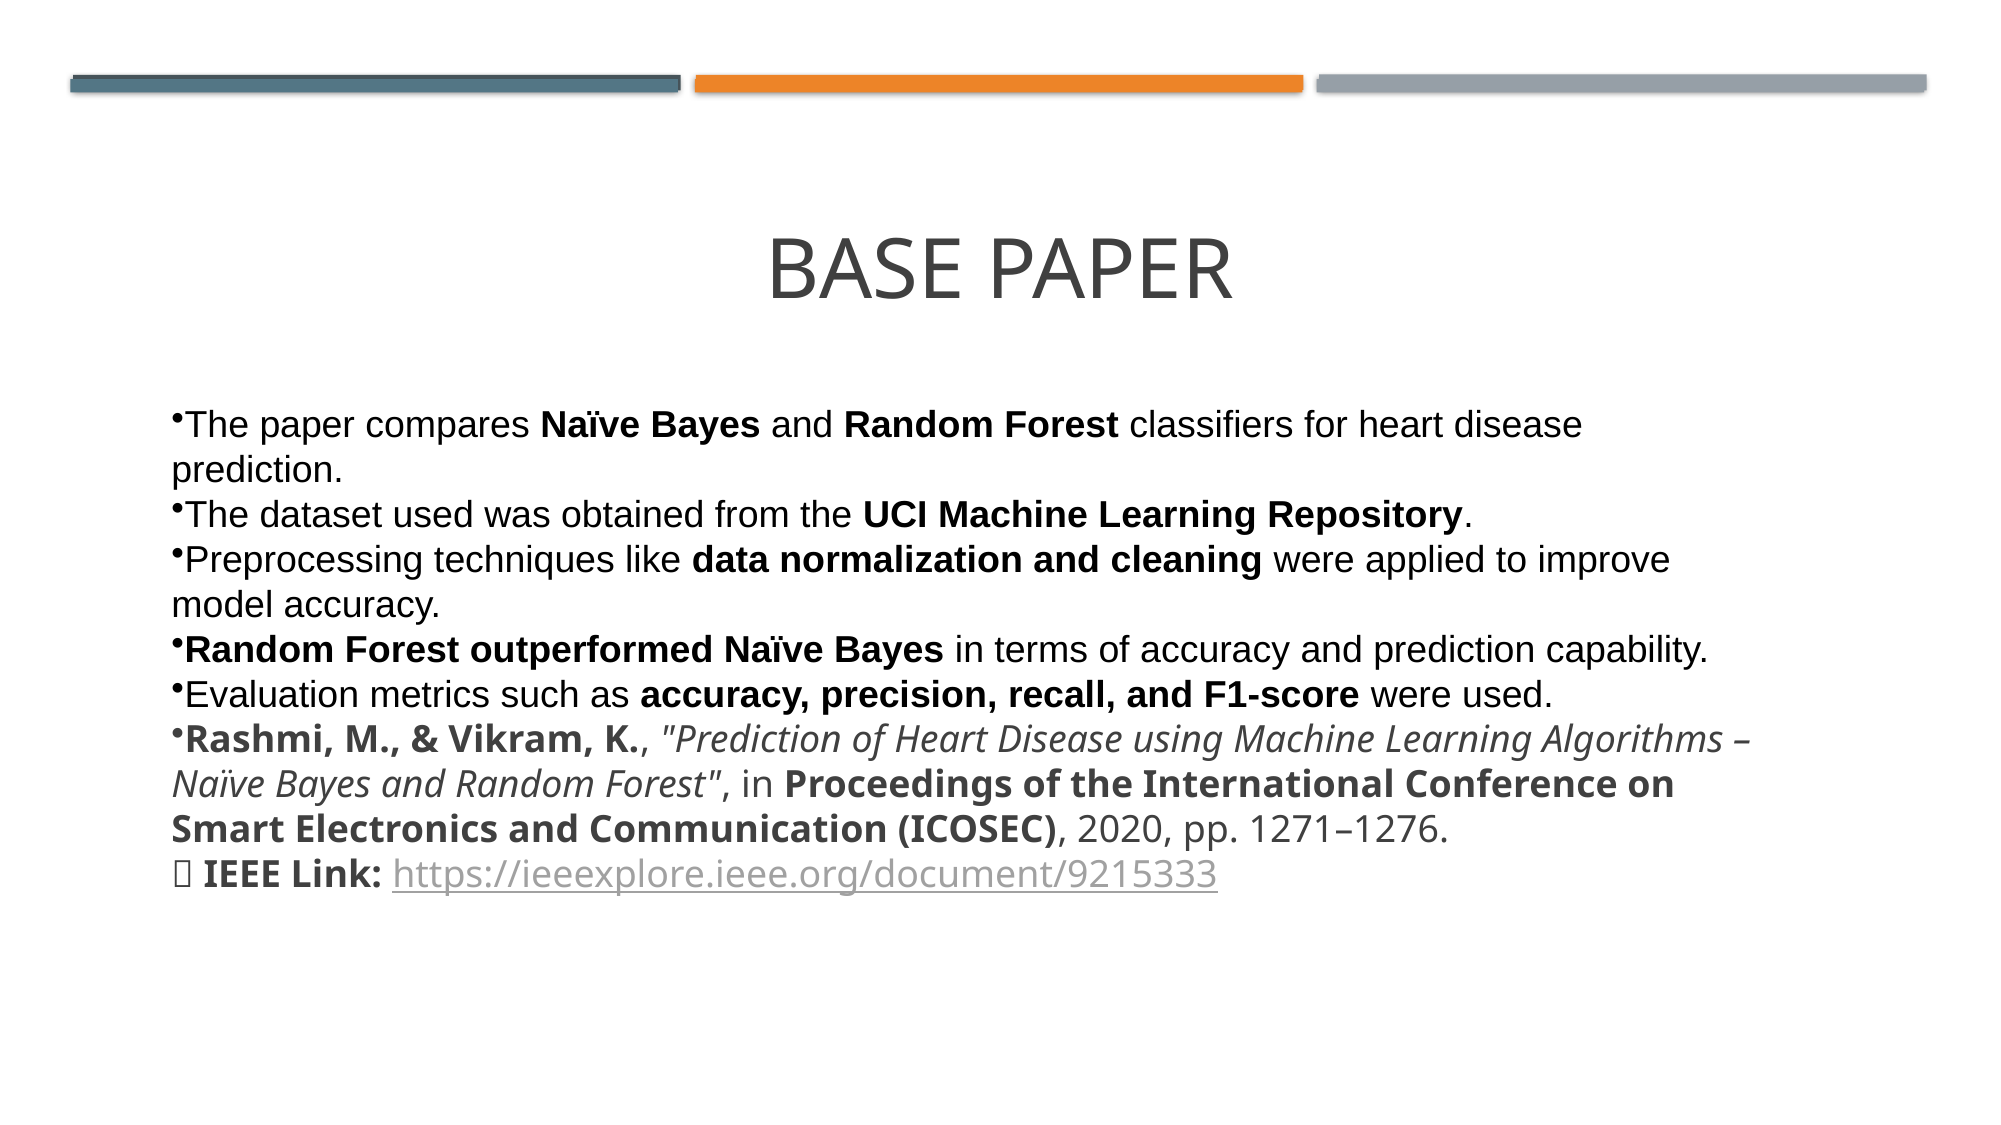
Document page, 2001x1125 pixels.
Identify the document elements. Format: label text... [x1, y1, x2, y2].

title Base paper [249, 187, 1750, 323]
subtitle The paper compares Naïve Bayes and Random Forest classifiers for heart disease prediction. The dataset used was obtained from the UCI Machine Learning Repository. Preprocessing techniques like data normalization and cleaning were applied to improve model accuracy. Random Forest outperformed Naïve Bayes in terms of accuracy and prediction capability. Evaluation metrics such as accuracy, precision, recall, and F1-score were used. Rashmi, M., & Vikram, K., "Prediction of Heart Disease using Machine Learning Algorithms – Naïve Bayes and Random Forest", in Proceedings of the International Conference on Smart Electronics and Communication (ICOSEC), 2020, pp. 1271–1276. 📄 IEEE Link: https://ieeexplore.ieee.org/document/9215333 [156, 362, 1776, 1030]
